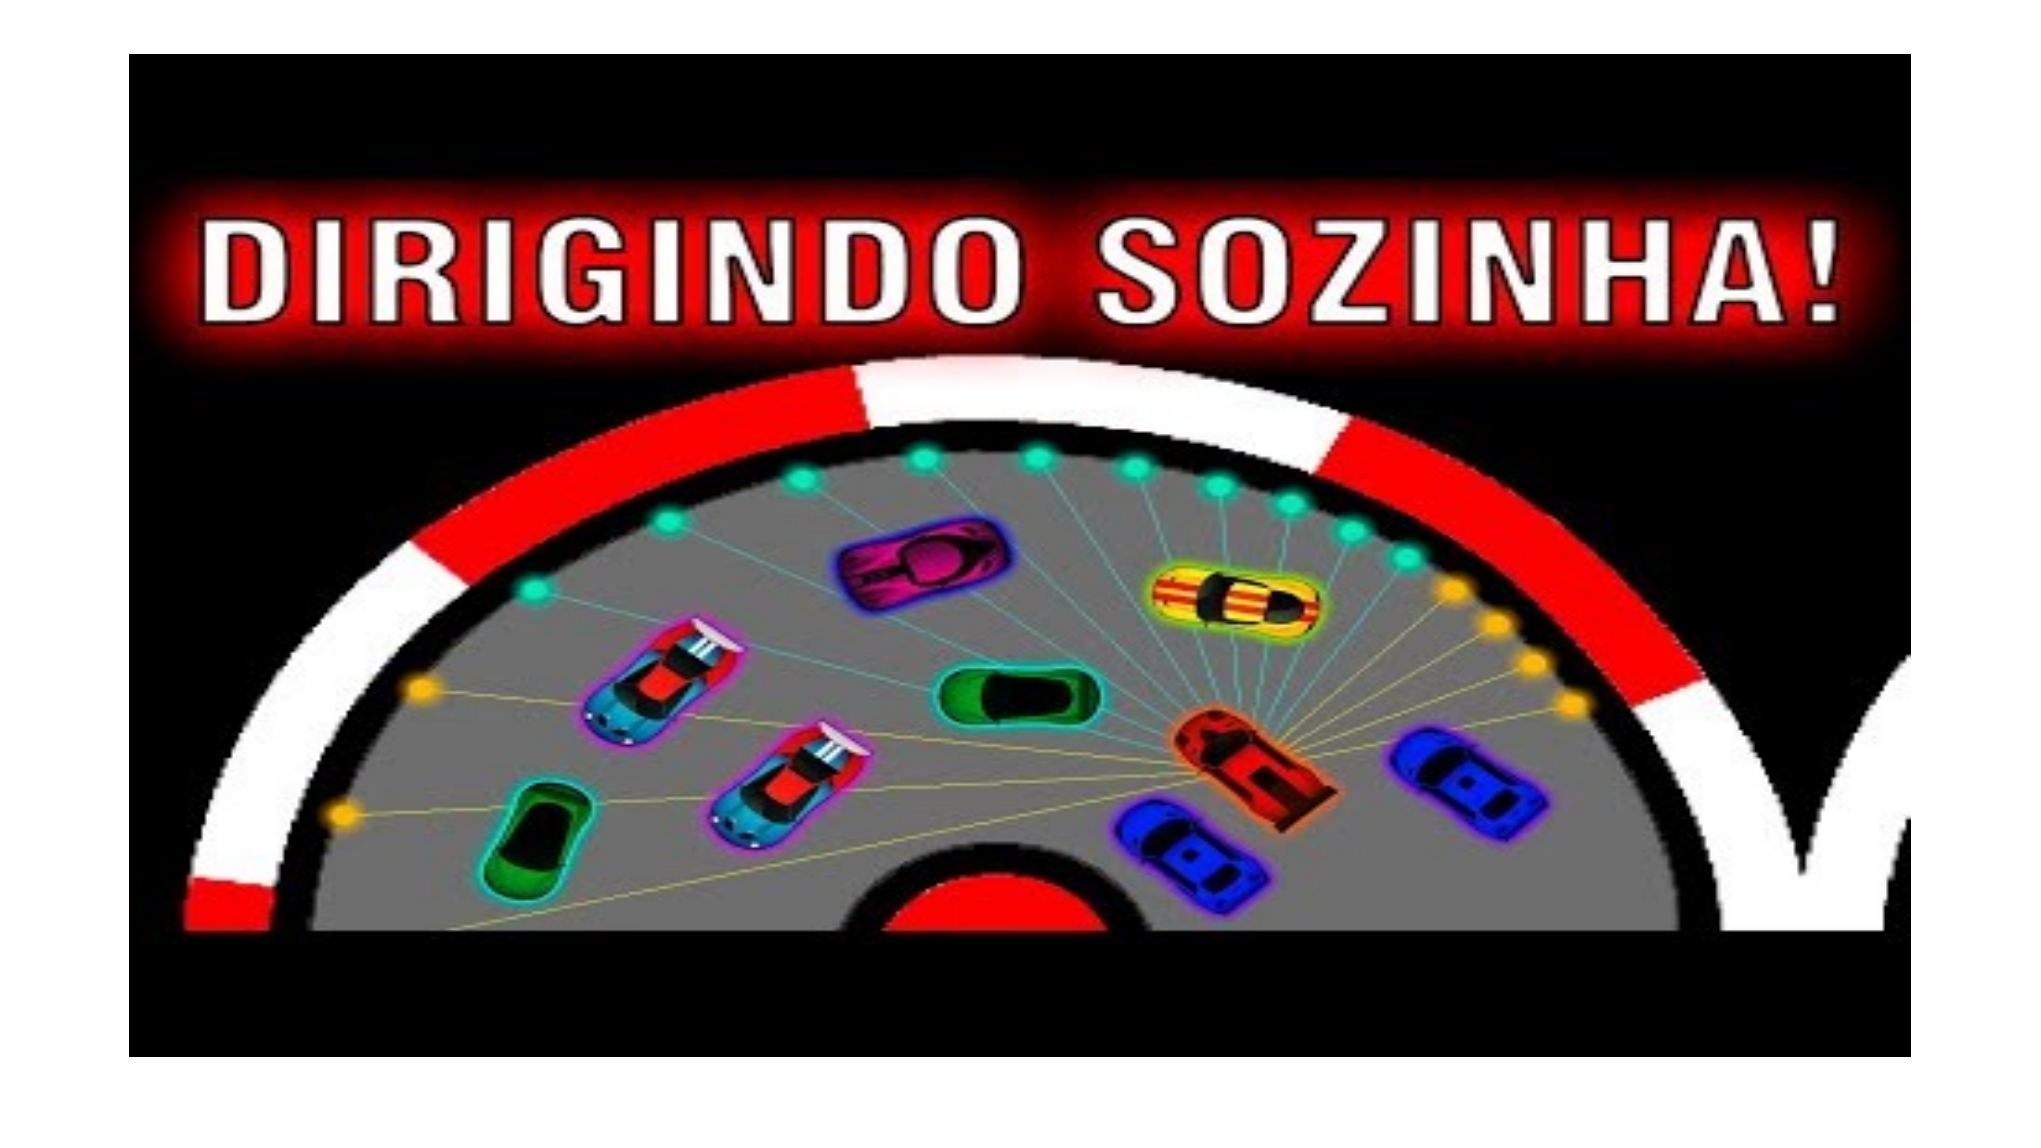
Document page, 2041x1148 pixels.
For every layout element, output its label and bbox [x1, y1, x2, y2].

text_box [128, 53, 1912, 1058]
